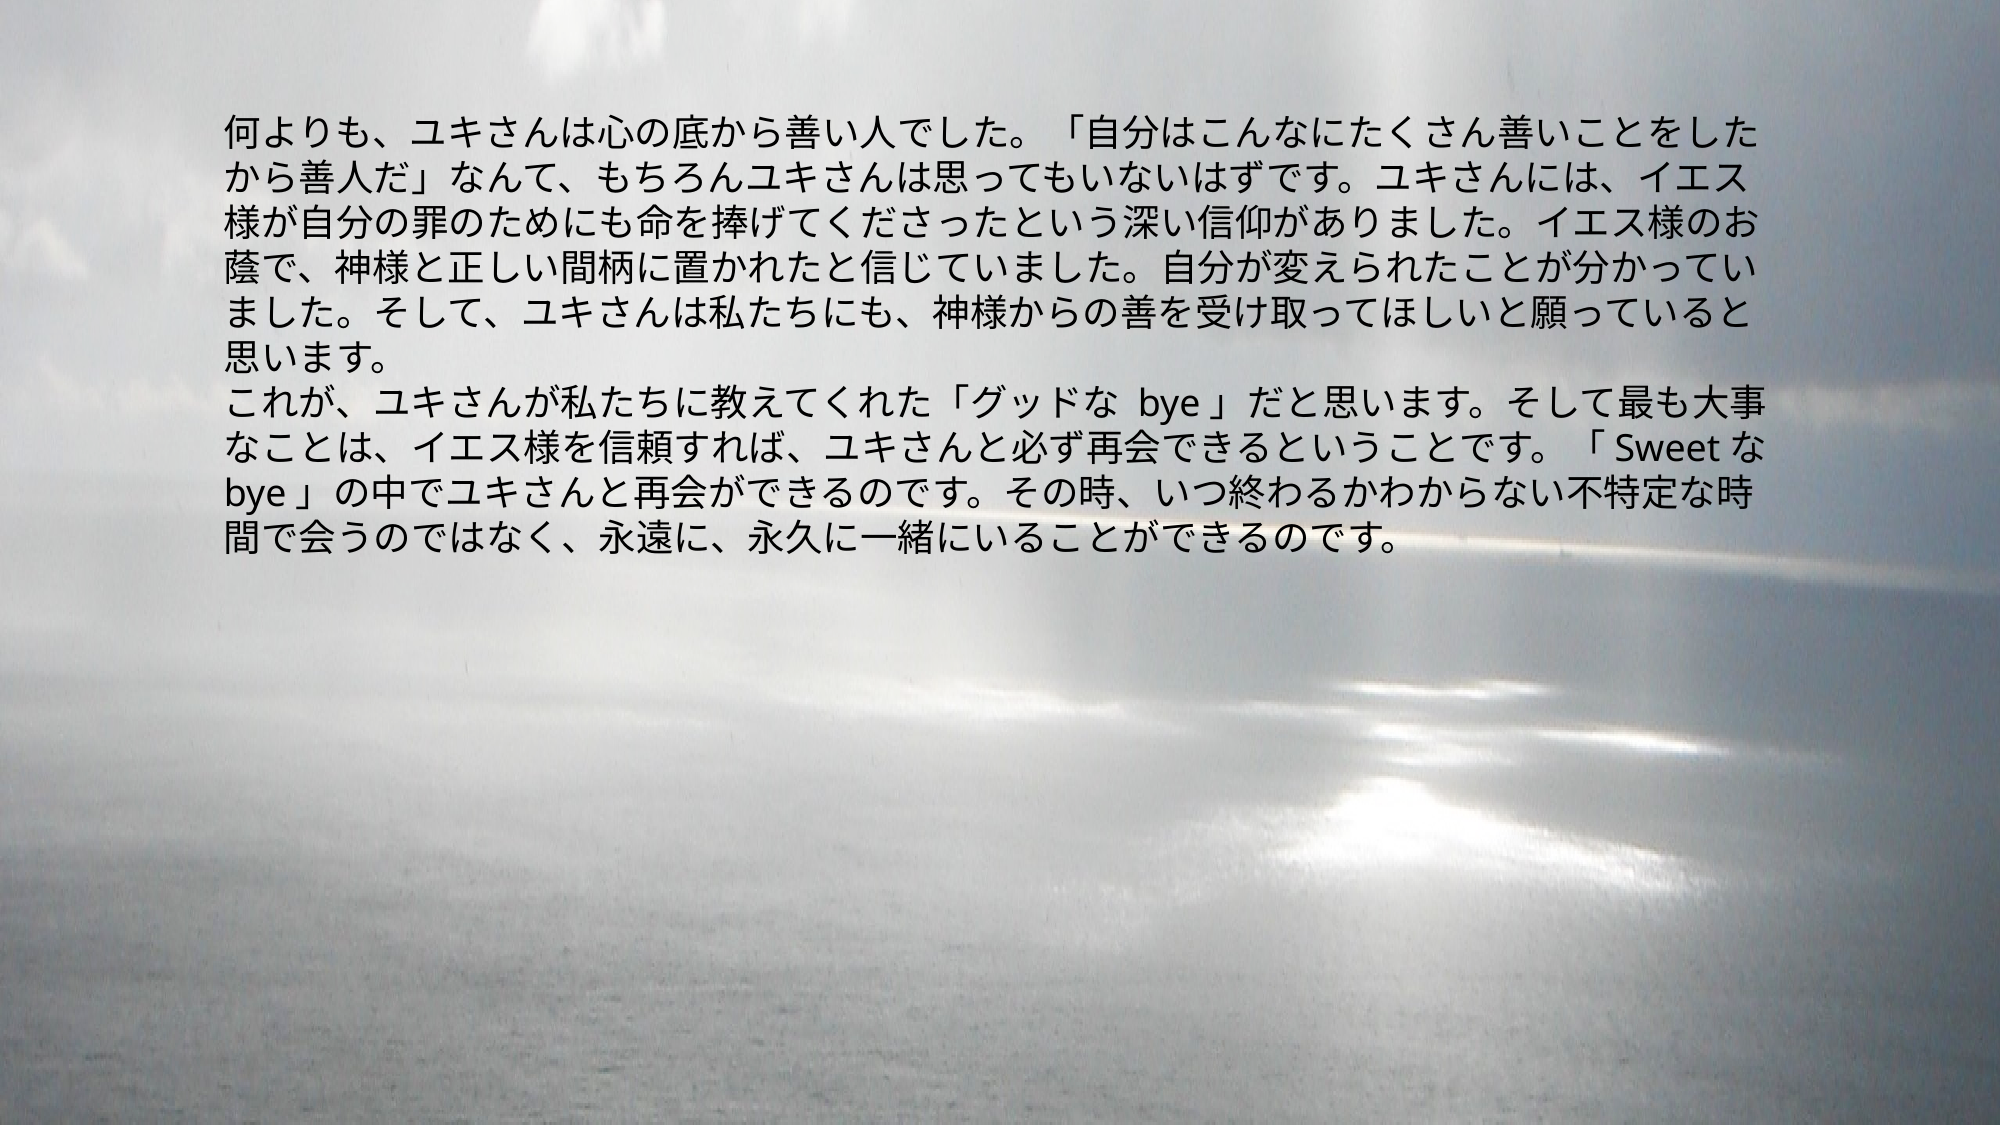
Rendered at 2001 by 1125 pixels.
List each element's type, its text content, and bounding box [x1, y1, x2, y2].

picture [0, 0, 2000, 1125]
list 何よりも、ユキさんは心の底から善い人でした。「自分はこんなにたくさん善いことをしたから善人だ」なんて、もちろんユキさんは思ってもいないはずです。ユキさんには、イエス様が自分の罪のためにも命を捧げてくださったという深い信仰がありました。イエス様のお蔭で、神様と正しい間柄に置かれたと信じていました。自分が変えられたことが分かっていました。そして、ユキさんは私たちにも、神様からの善を受け取ってほしいと願っていると思います。 これが、ユキさんが私たちに教えてくれた「グッドな bye」だと思います。そして最も大事なことは、イエス様を信頼すれば、ユキさんと必ず再会できるということです。「Sweetなbye」の中でユキさんと再会ができるのです。その時、いつ終わるかわからない不特定な時間で会うのではなく、永遠に、永久に一緒にいることができるのです。 [209, 101, 1791, 816]
